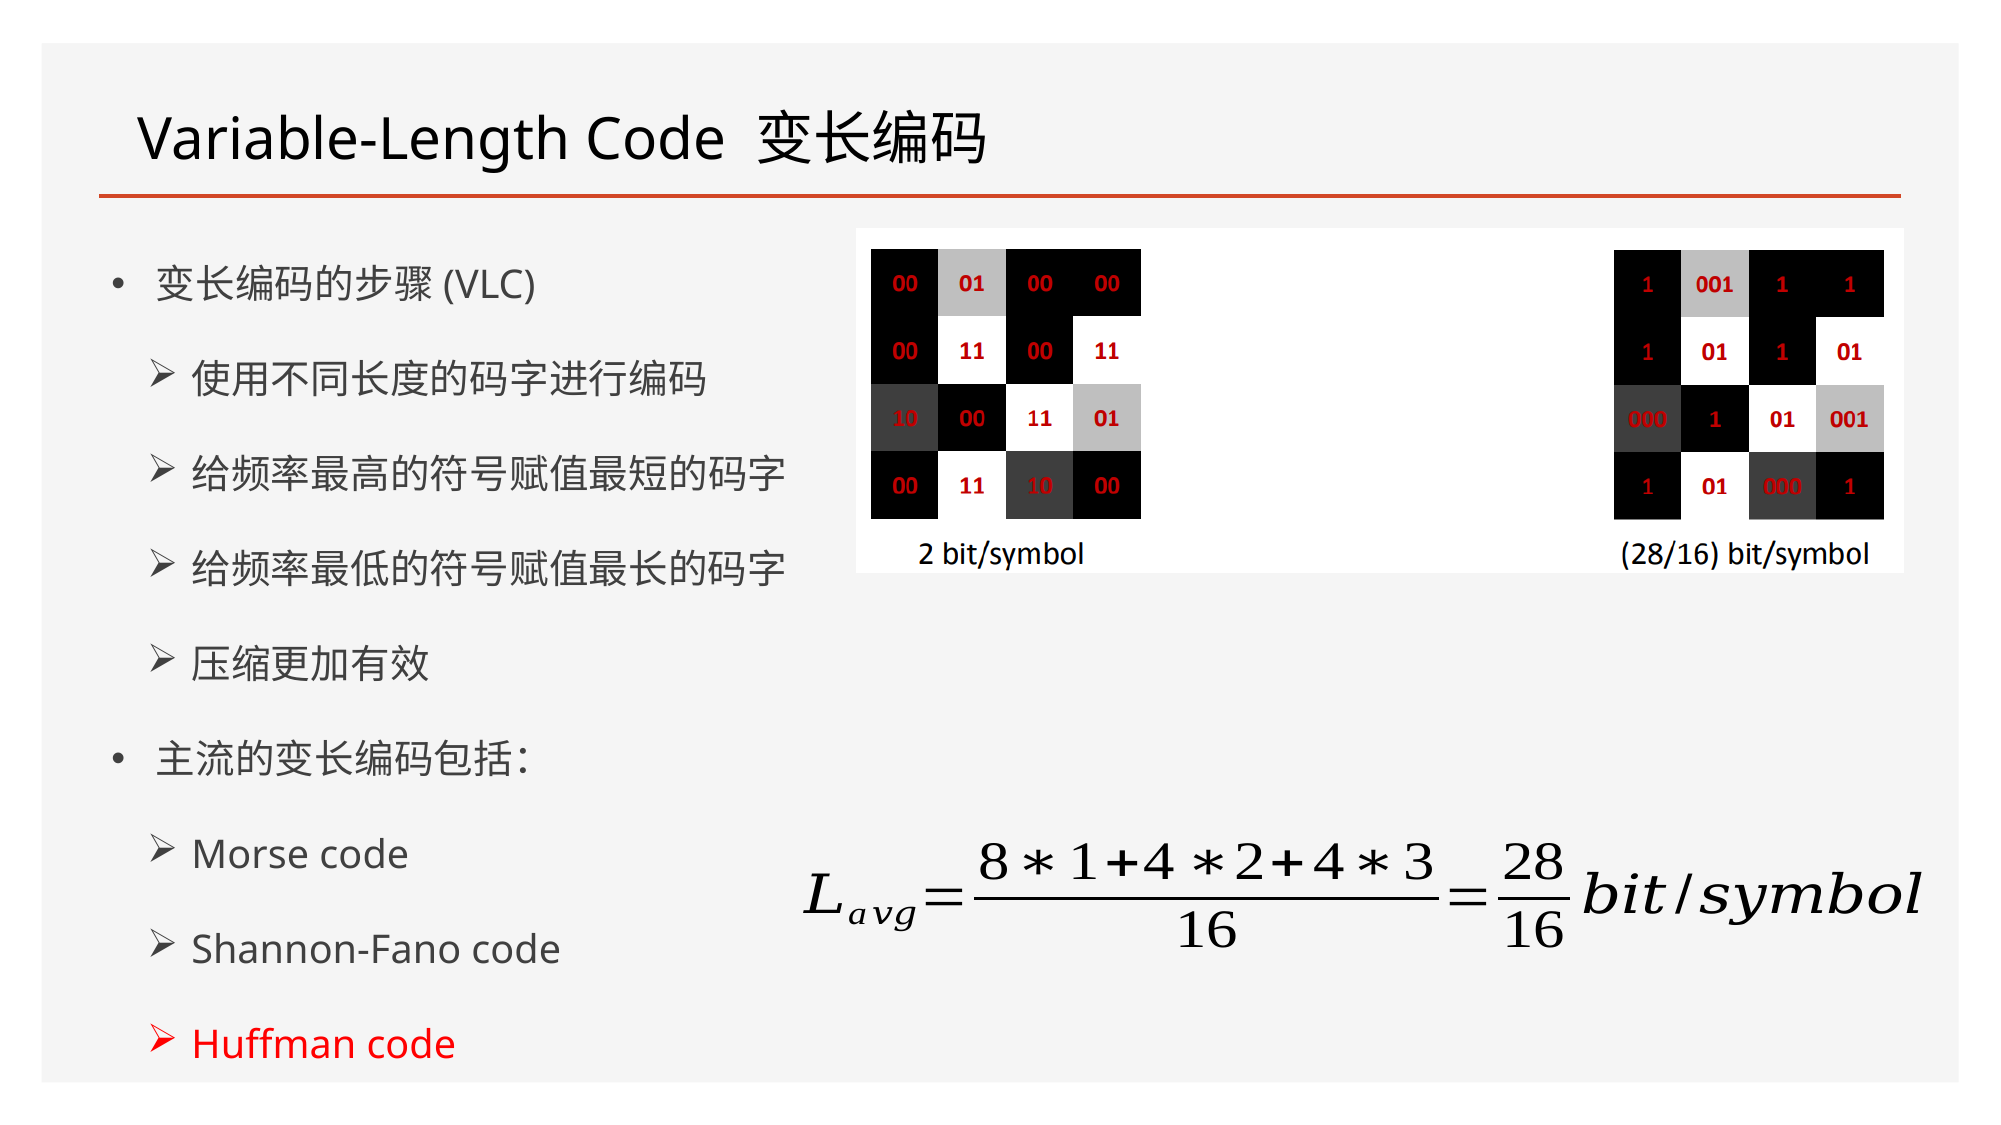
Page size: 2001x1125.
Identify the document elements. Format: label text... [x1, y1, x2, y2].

picture [856, 228, 1904, 573]
list 变长编码的步骤(VLC) 使用不同长度的码字进行编码 给频率最高的符号赋值最短的码字 给频率最低的符号赋值最长的码字 压缩更加有效 主流的变长编码包括： Morse code Shannon-Fano code Huffman code [96, 228, 998, 1079]
title Variable-Length Code 变长编码 [85, 73, 1214, 179]
